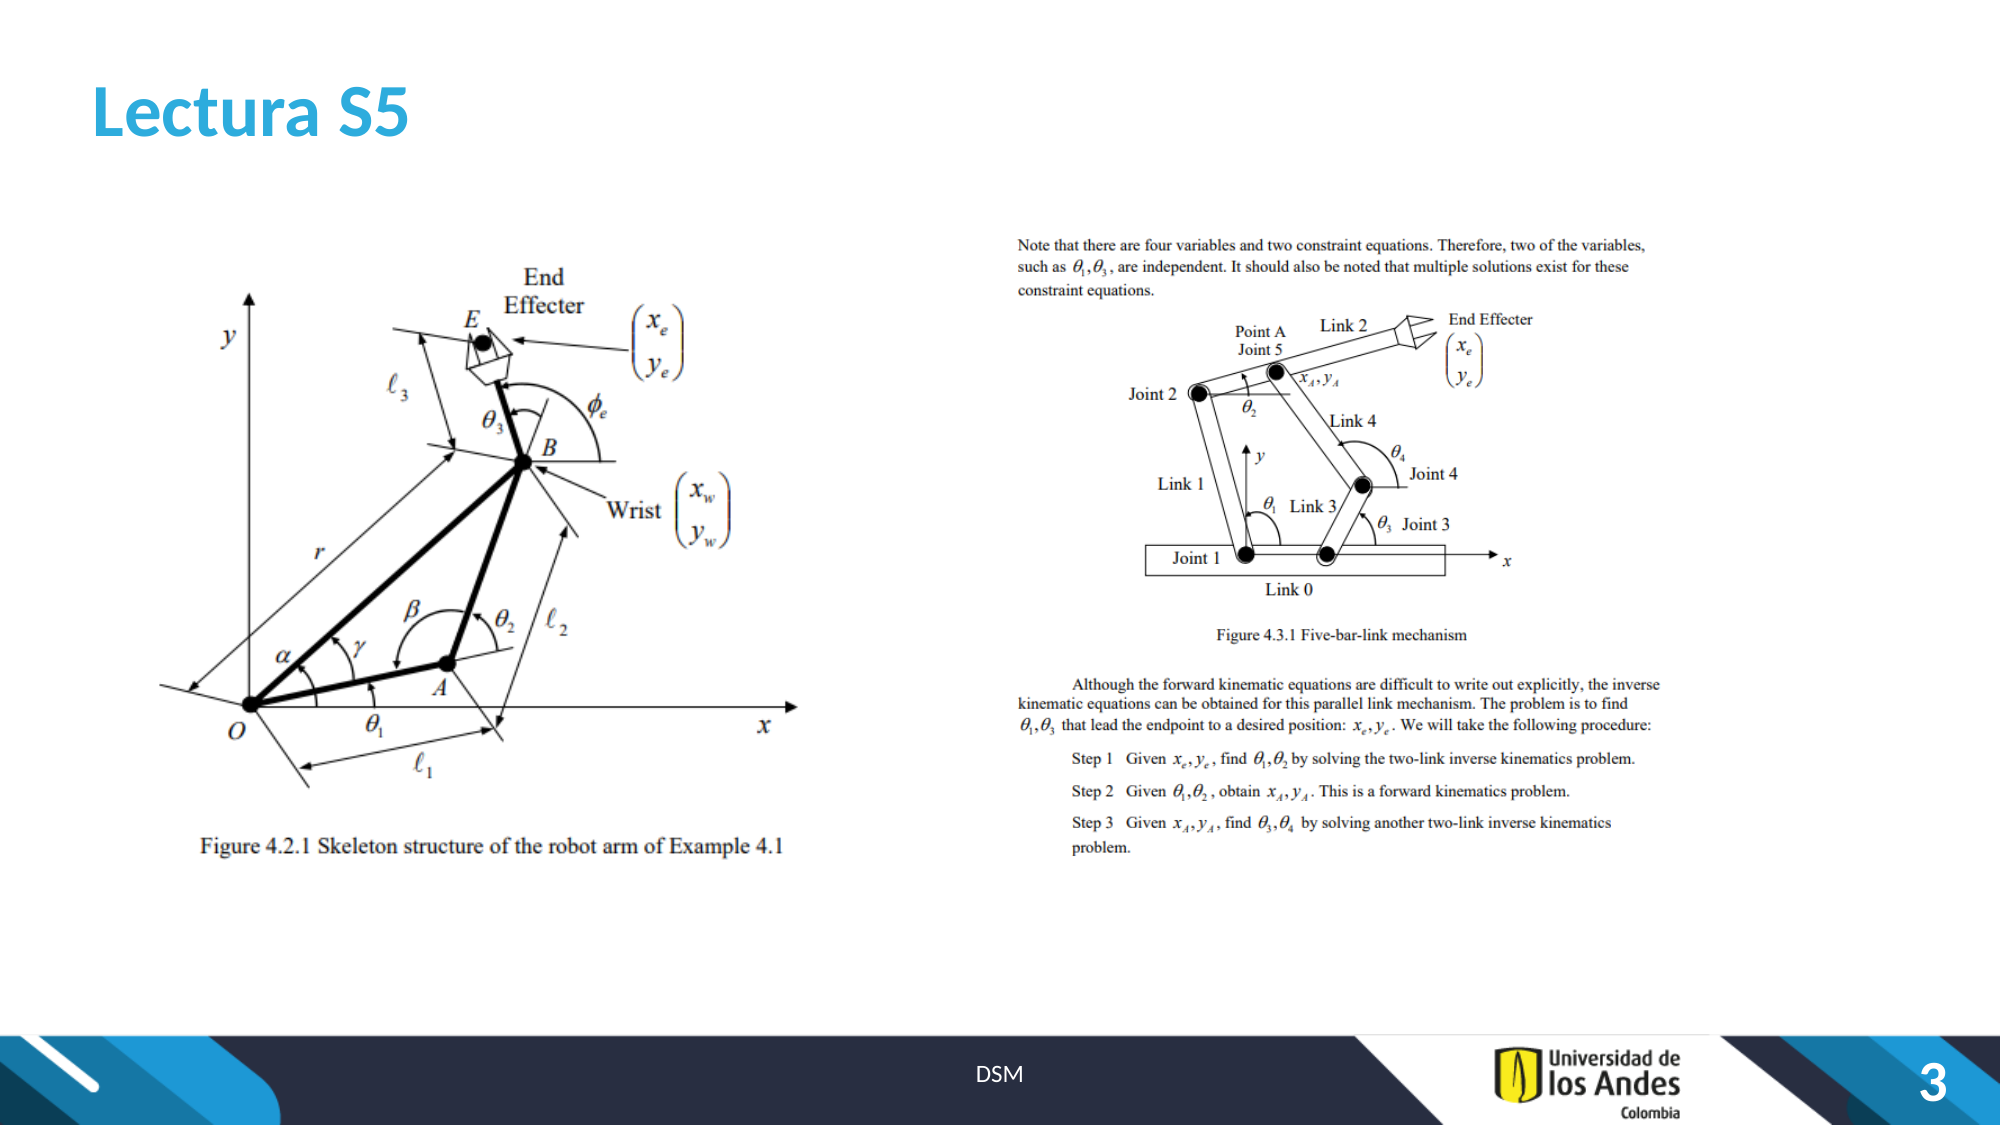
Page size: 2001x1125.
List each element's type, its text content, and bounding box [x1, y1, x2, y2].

slide_number 3 [1513, 1048, 1964, 1109]
picture [0, 0, 2000, 1125]
text_box DSM [662, 1042, 1338, 1103]
title Lectura S5 [77, 67, 1803, 157]
